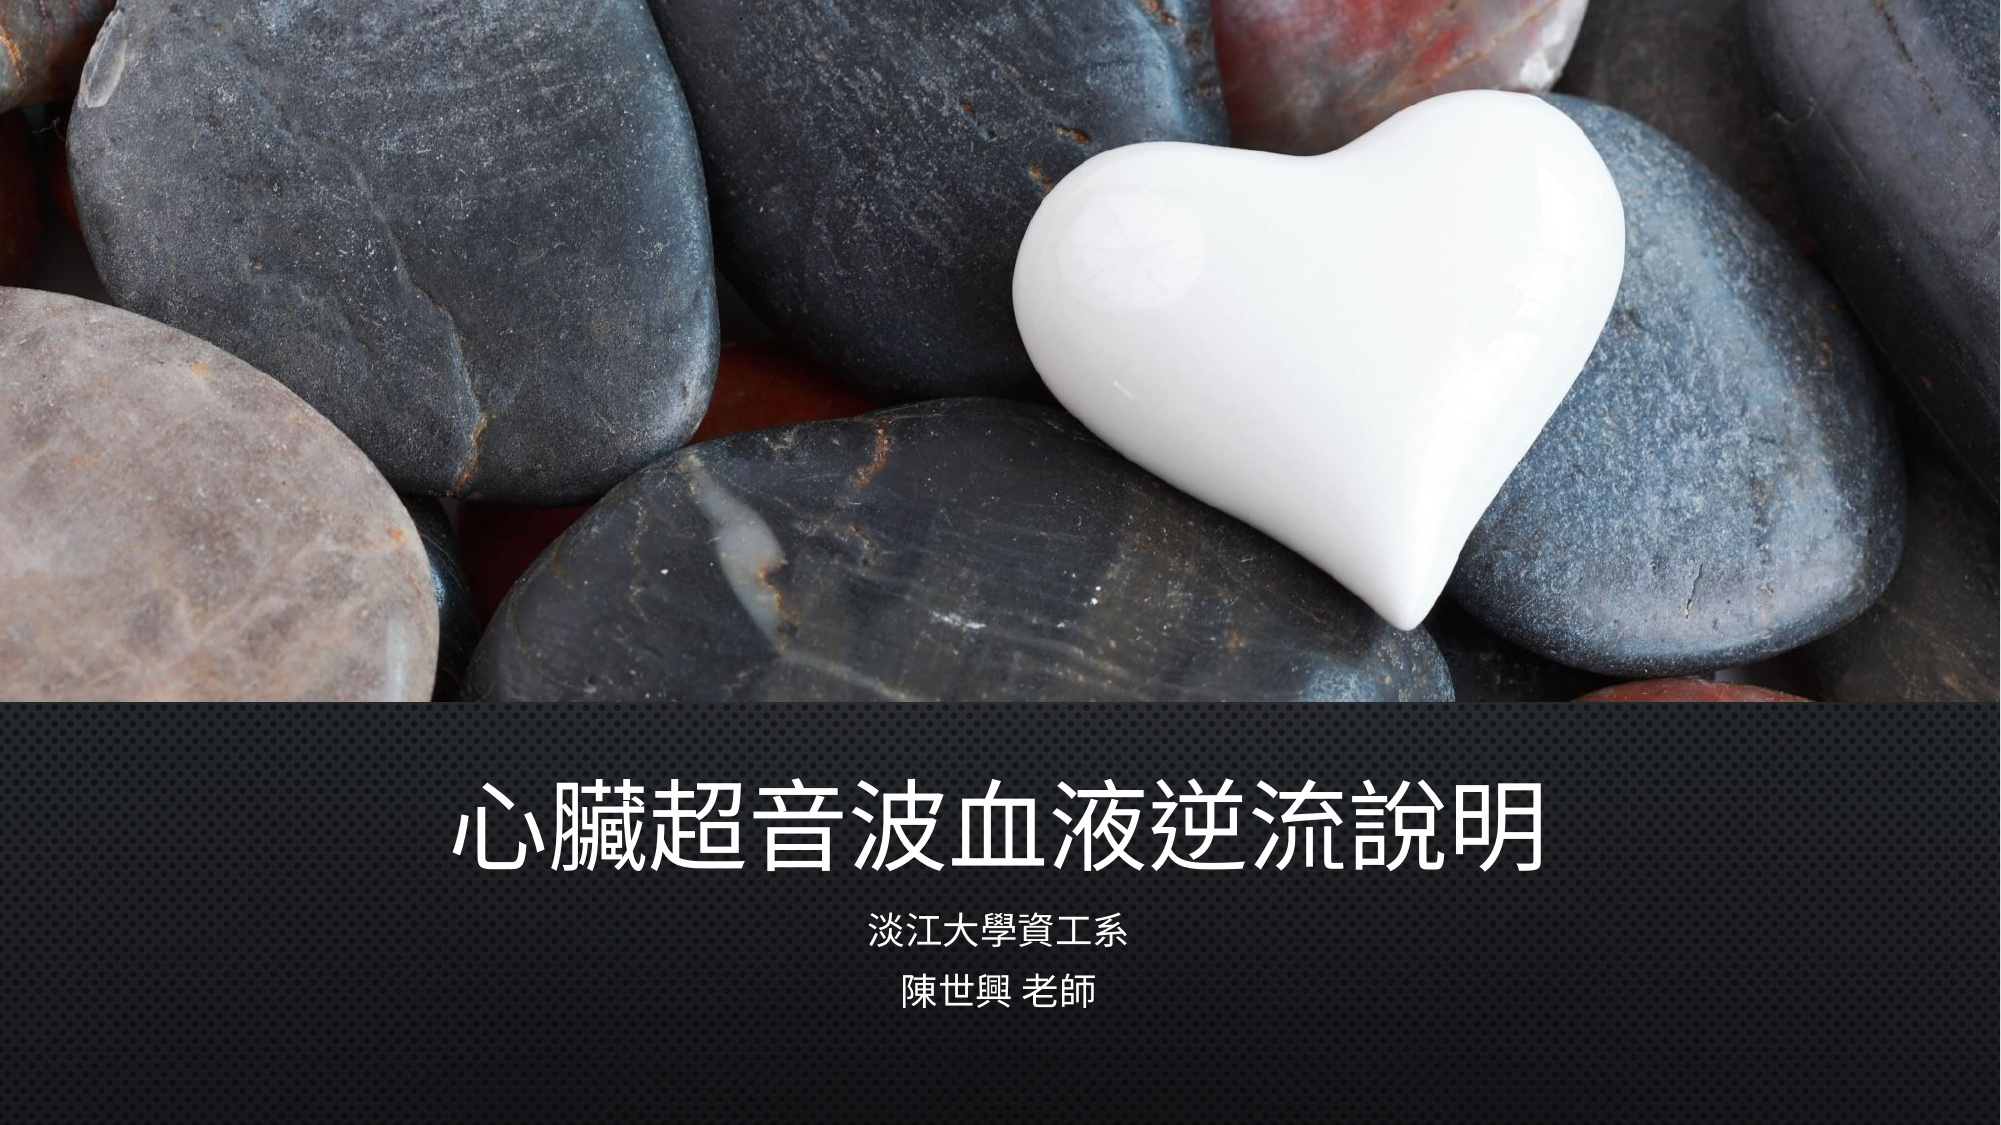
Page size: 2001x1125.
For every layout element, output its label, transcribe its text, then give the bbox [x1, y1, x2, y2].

picture [0, 0, 2000, 702]
title 心臟超音波血液逆流說明 [287, 715, 1711, 891]
subtitle 淡江大學資工系 陳世興 老師 [287, 904, 1711, 1024]
